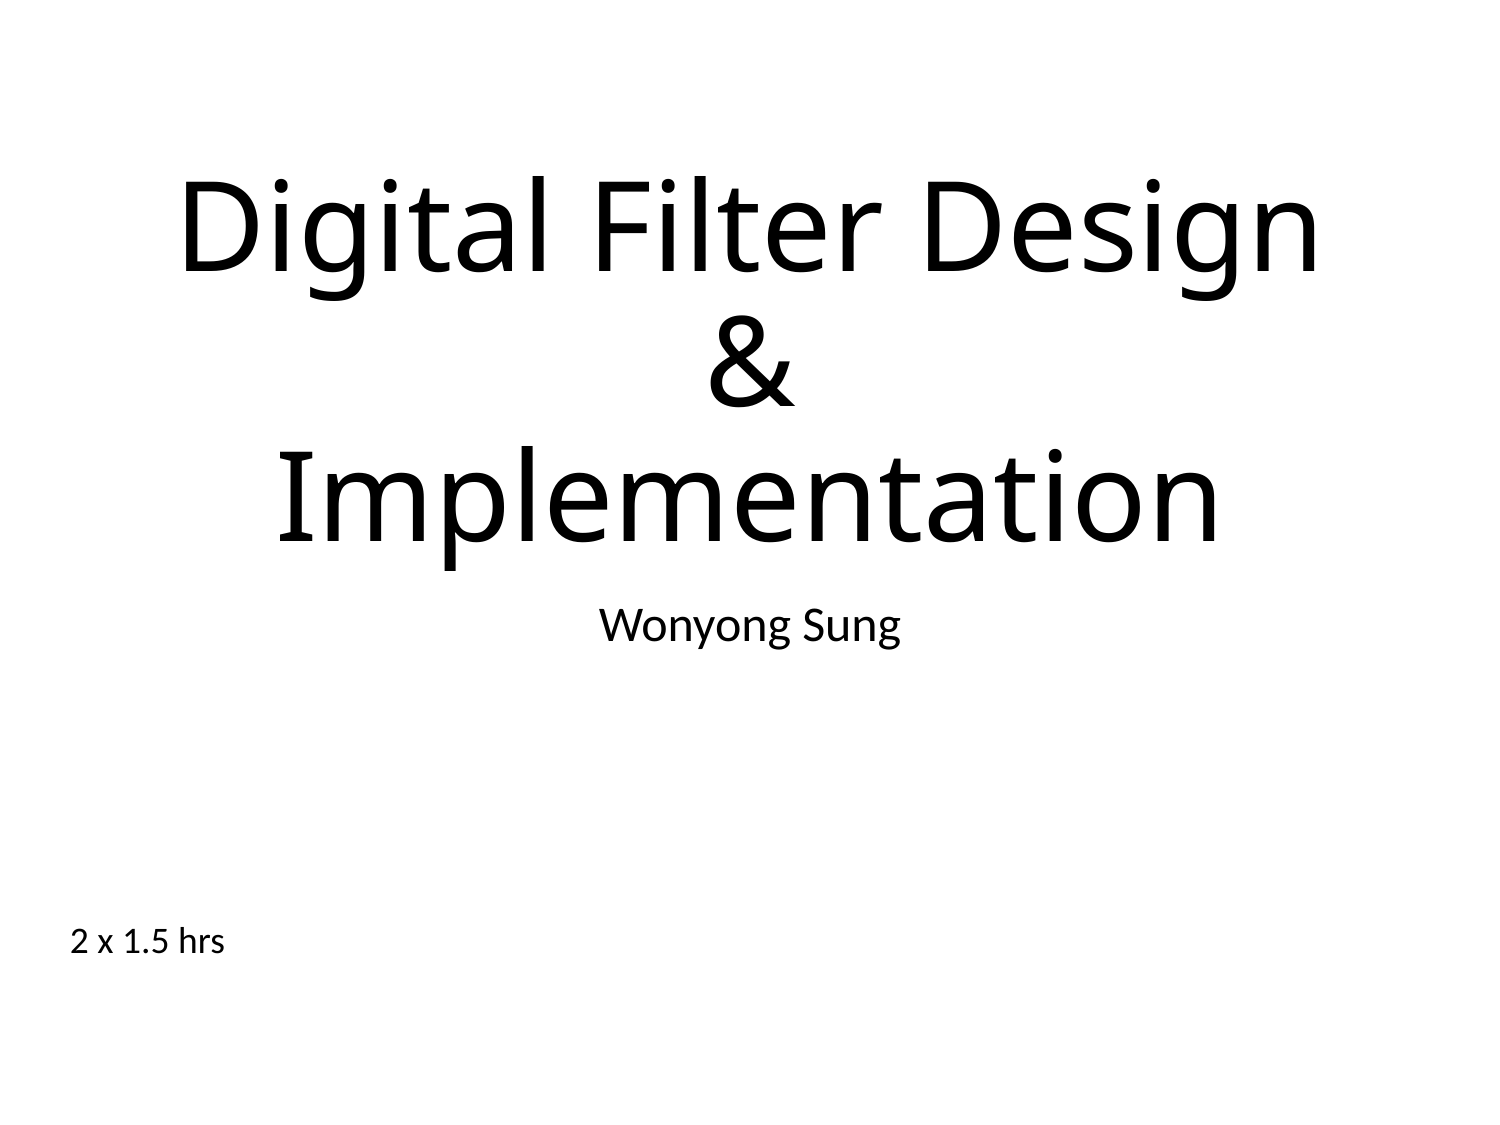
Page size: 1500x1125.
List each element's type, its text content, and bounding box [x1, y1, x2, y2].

text_box 2 x 1.5 hrs [55, 908, 241, 969]
title Digital Filter Design & Implementation [112, 184, 1388, 576]
subtitle Wonyong Sung [187, 590, 1313, 863]
